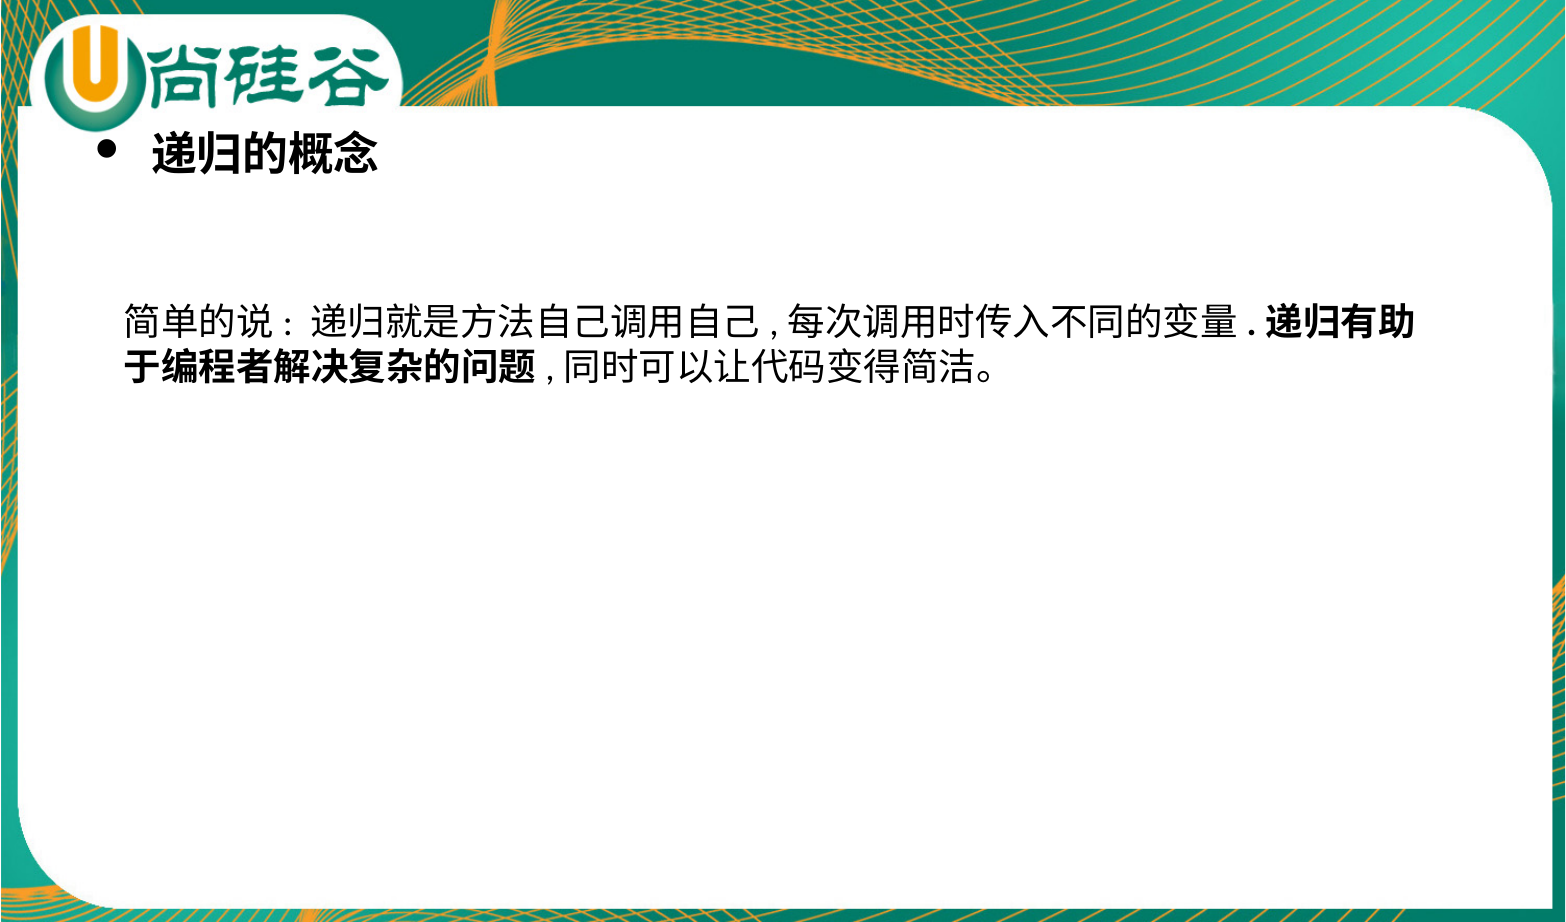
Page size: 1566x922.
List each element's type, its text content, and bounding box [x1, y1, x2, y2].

text_box 简单的说: 递归就是方法自己调用自己,每次调用时传入不同的变量.递归有助于编程者解决复杂的问题,同时可以让代码变得简洁。 [109, 200, 1445, 846]
text_box 递归的概念 [79, 123, 1325, 188]
picture [0, 0, 1566, 922]
